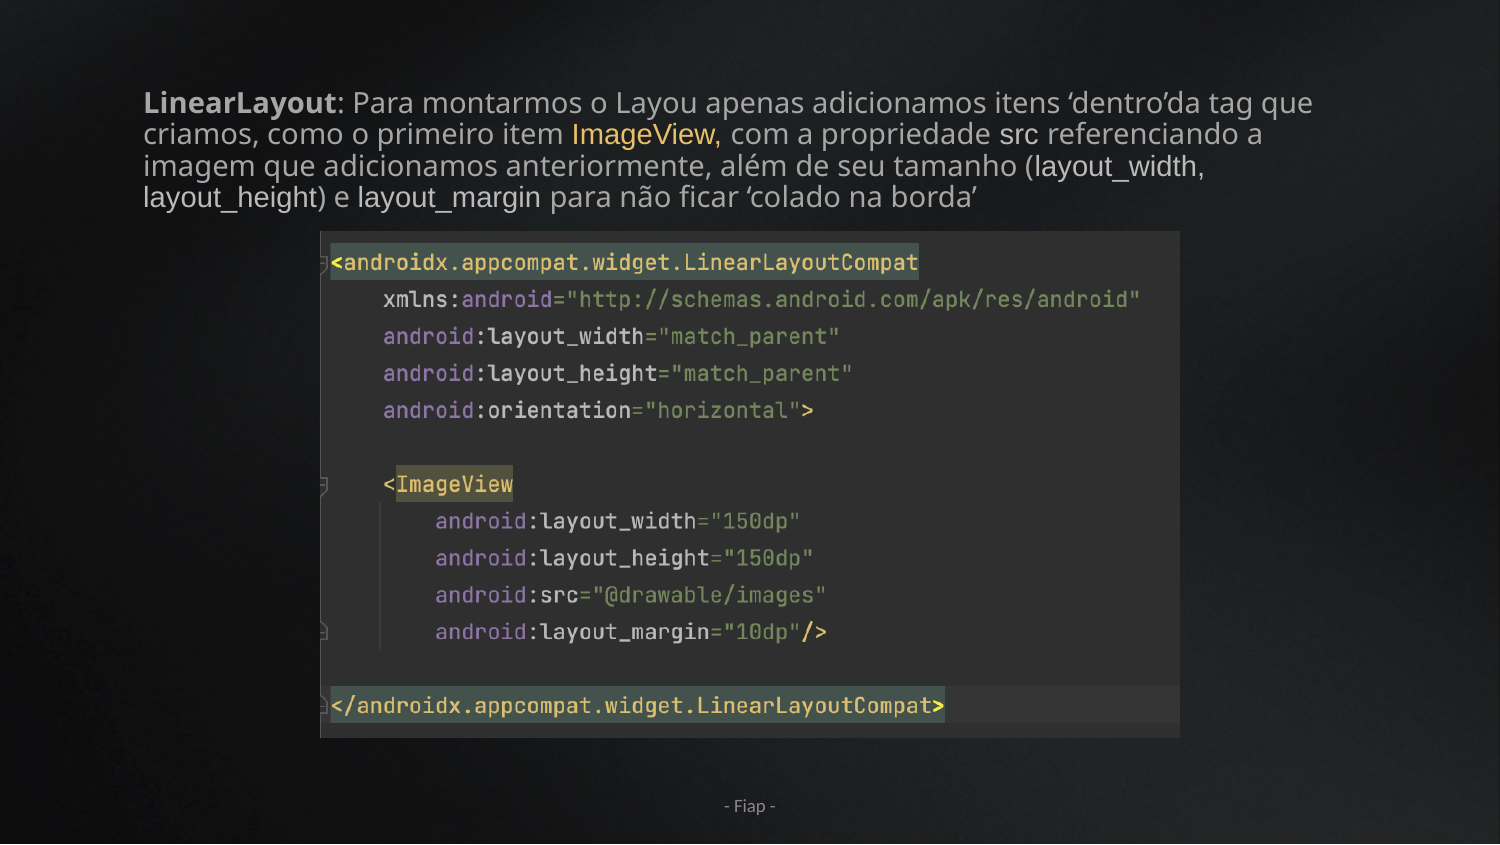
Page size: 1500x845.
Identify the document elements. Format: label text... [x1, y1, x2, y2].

footer - Fiap - [496, 782, 1004, 828]
text_box LinearLayout: Para montarmos o Layou apenas adicionamos itens ‘dentro’da tag que criamos, como o primeiro item ImageView, com a propriedade src referenciando a imagem que adicionamos anteriormente, além de seu tamanho (layout_width, layout_height) e layout_margin para não ficar ‘colado na borda’ [128, 80, 1346, 232]
picture [0, 0, 1500, 844]
